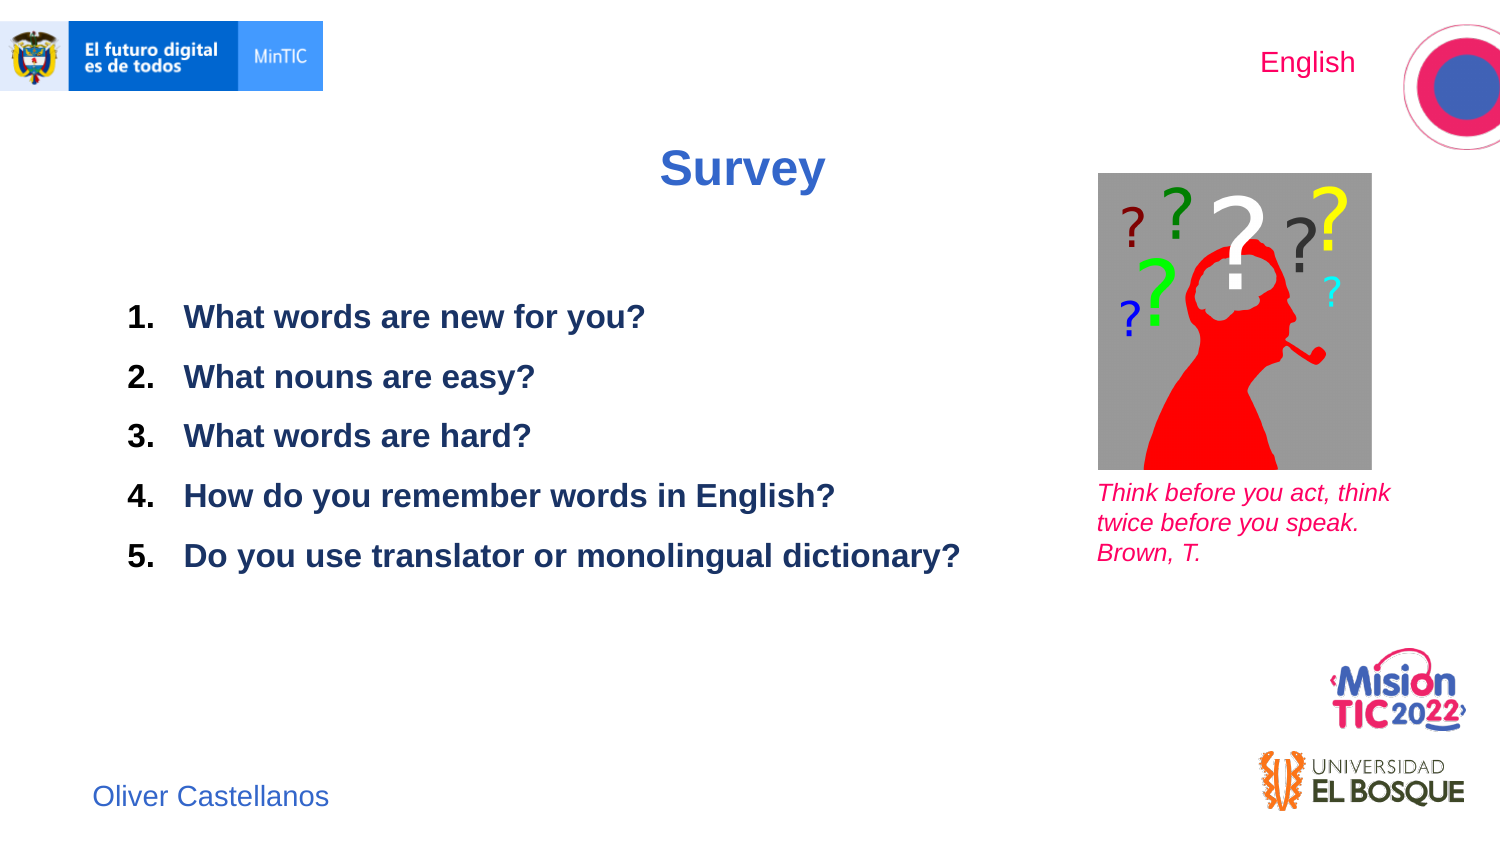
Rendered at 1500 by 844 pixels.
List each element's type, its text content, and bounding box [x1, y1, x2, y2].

picture [1098, 173, 1373, 470]
text_box Think before you act, think twice before you speak. Brown, T. [1082, 469, 1451, 574]
list Survey [59, 120, 1408, 227]
text_box What words are new for you? What nouns are easy? What words are hard? How do you remember words in English? Do you use translator or monolingual dictionary? [112, 267, 1161, 622]
picture [0, 21, 323, 91]
picture [1404, 25, 1500, 149]
picture [1240, 648, 1488, 827]
